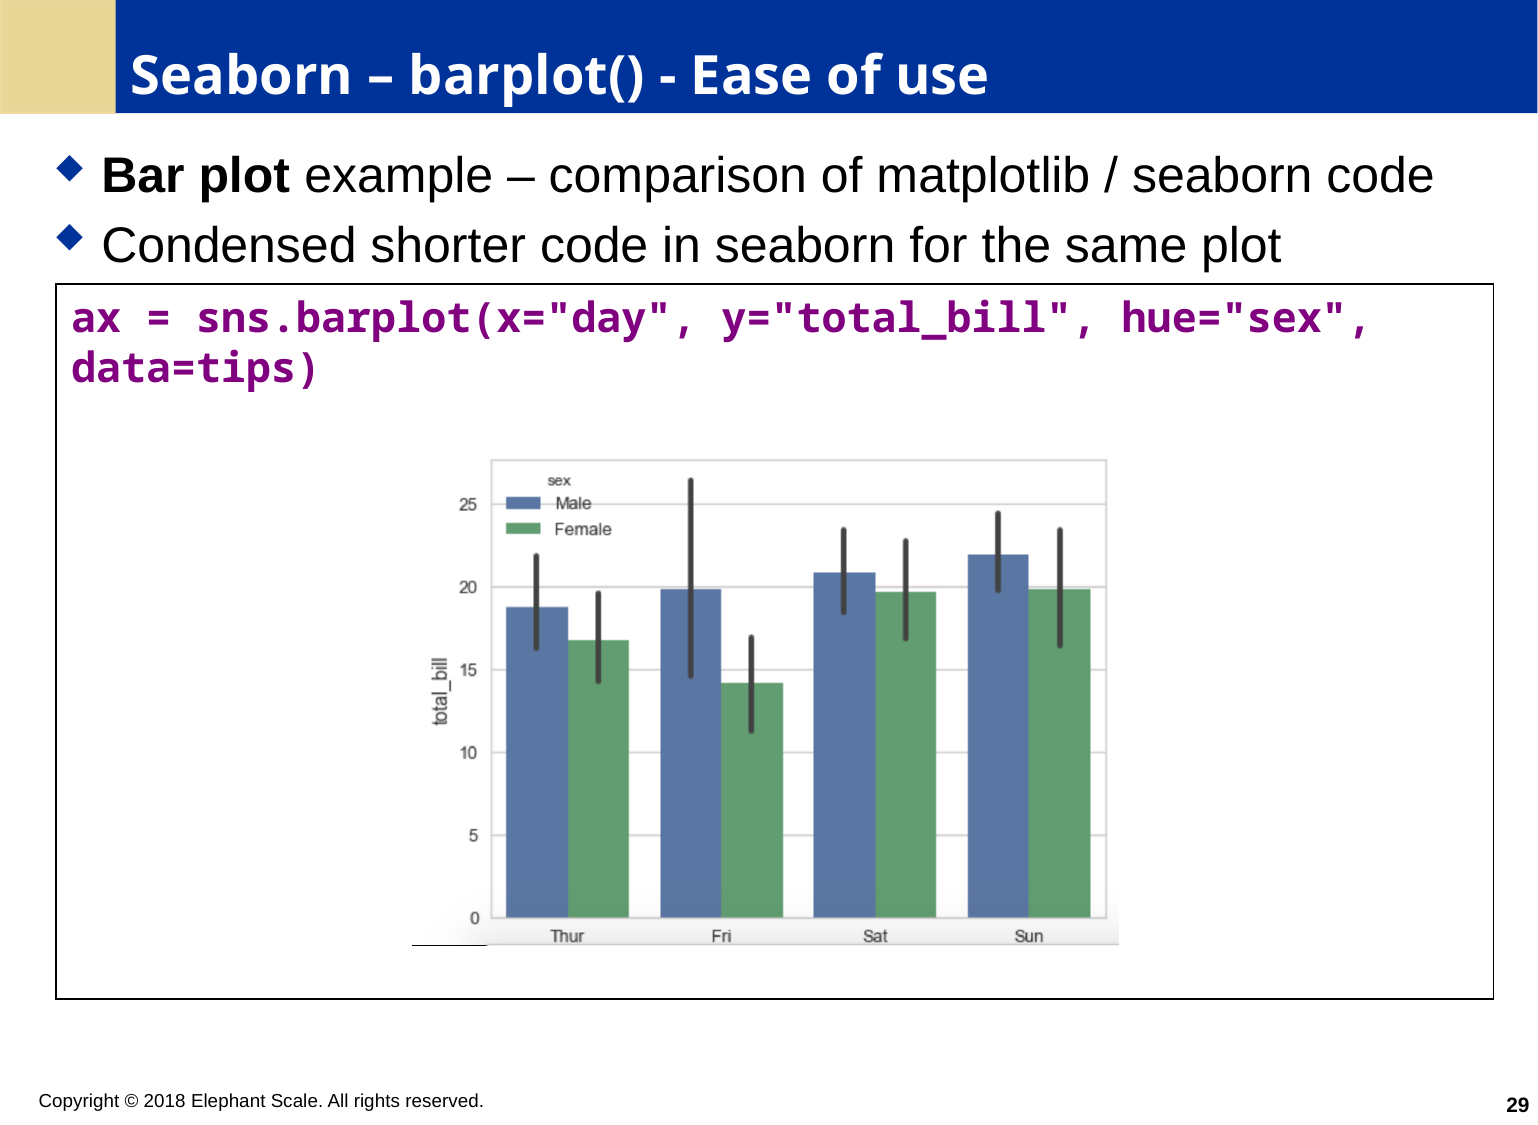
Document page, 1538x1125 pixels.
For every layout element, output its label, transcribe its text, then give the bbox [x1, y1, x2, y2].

text_box ax = sns.barplot(x="day", y="total_bill", hue="sex", data=tips) [56, 283, 1494, 999]
footer Copyright © 2018 Elephant Scale. All rights reserved. [38, 1088, 932, 1112]
picture [411, 437, 1119, 946]
title Seaborn – barplot() - Ease of use [115, 0, 1538, 114]
list Bar plot example – comparison of matplotlib / seaborn code Condensed shorter code in seaborn for the same plot [38, 134, 1500, 1061]
slide_number 29 [1439, 1079, 1530, 1117]
picture [0, 0, 115, 114]
